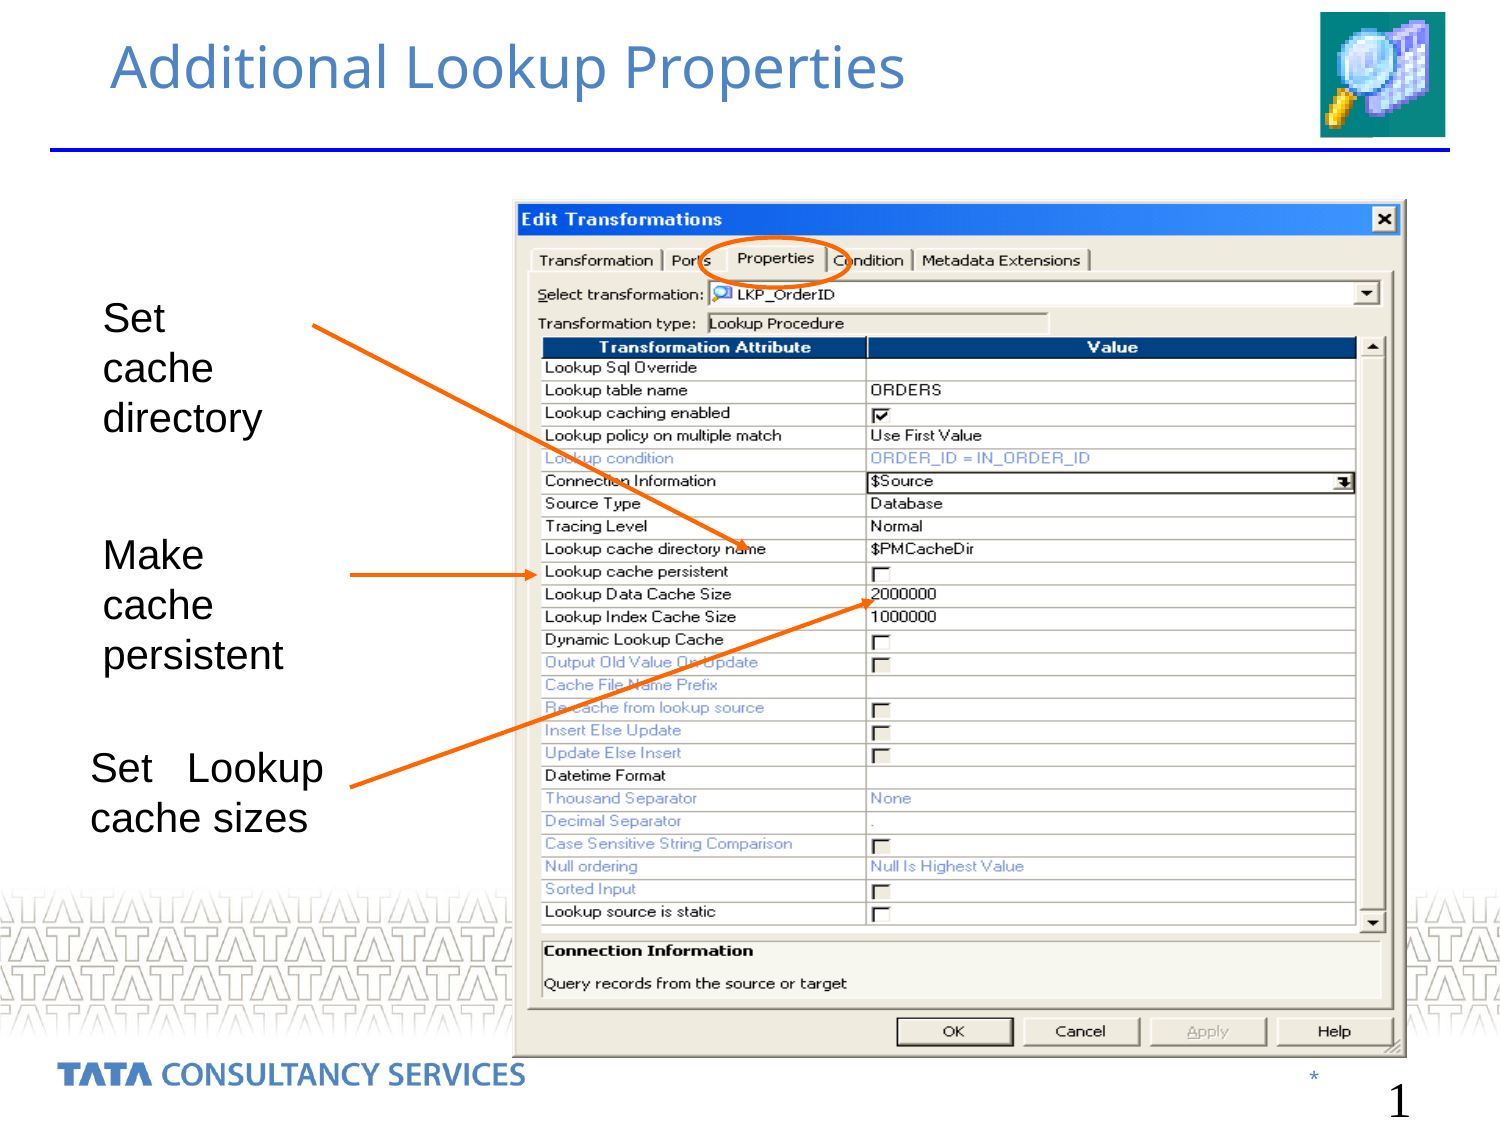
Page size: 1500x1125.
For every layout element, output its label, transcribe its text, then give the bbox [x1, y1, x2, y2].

picture [57, 1062, 525, 1086]
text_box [312, 324, 751, 551]
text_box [349, 599, 876, 788]
text_box Make cache persistent [87, 520, 343, 636]
picture [1320, 12, 1446, 138]
text_box Set Lookup cache sizes [75, 732, 350, 848]
text_box Set cache directory [87, 282, 303, 398]
picture [0, 199, 1500, 1059]
slide_number ‹#› [1371, 1059, 1435, 1104]
title Additional Lookup Properties [95, 22, 1456, 166]
